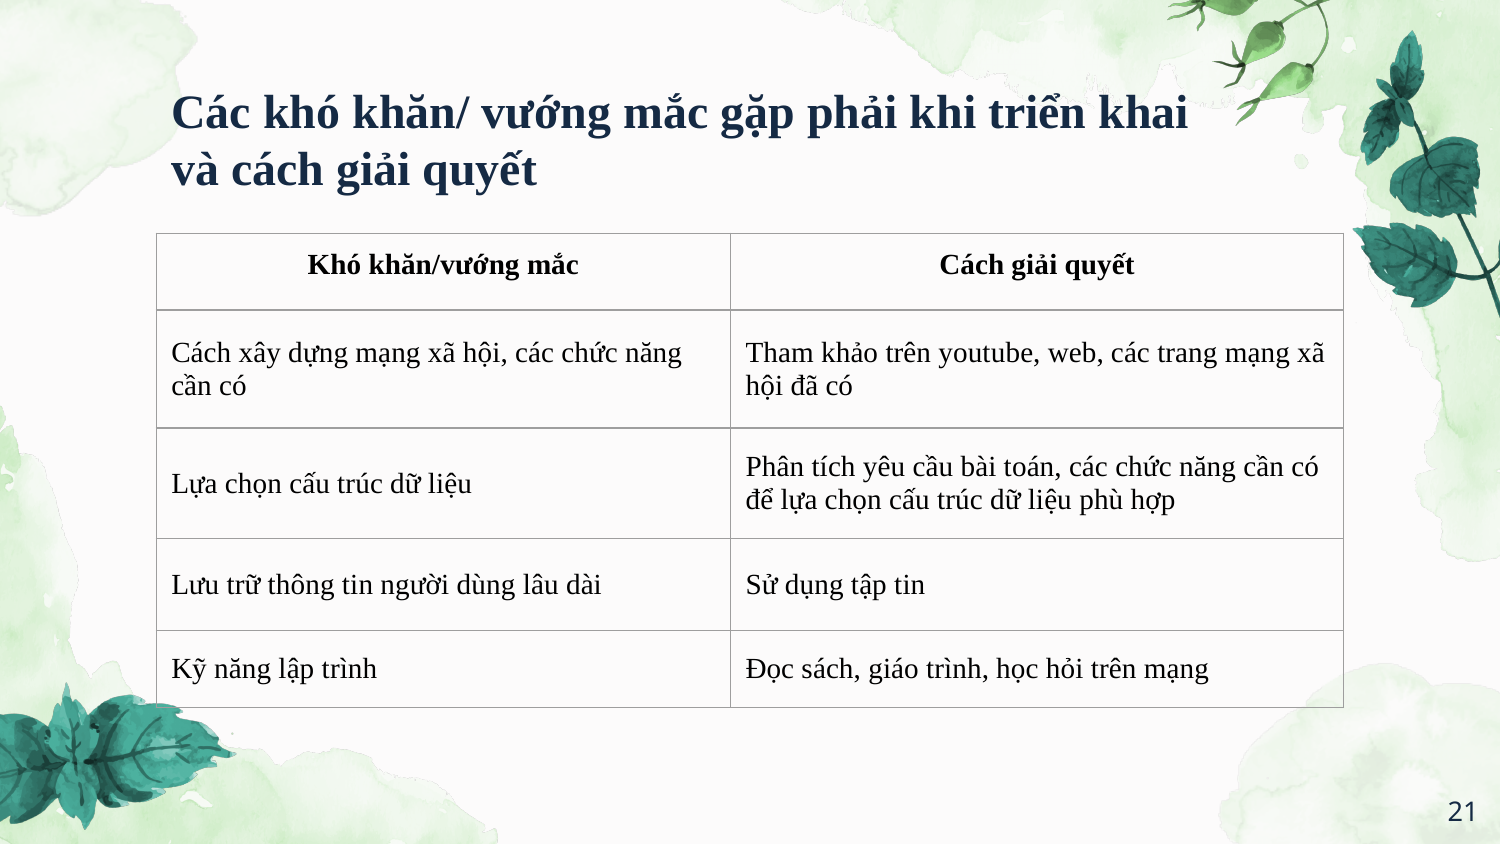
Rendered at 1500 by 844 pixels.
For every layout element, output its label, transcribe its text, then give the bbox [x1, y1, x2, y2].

table_header Khó khăn/vướng mắc [157, 234, 730, 309]
picture [772, 0, 1500, 562]
table_cell Tham khảo trên youtube, web, các trang mạng xã hội đã có [731, 311, 1343, 427]
table_cell Sử dụng tập tin [731, 539, 1343, 630]
table_cell Cách xây dựng mạng xã hội, các chức năng cần có [157, 311, 730, 427]
table_cell Đọc sách, giáo trình, học hỏi trên mạng [731, 631, 1343, 707]
text_box Các khó khăn/ vướng mắc gặp phải khi triển khai và cách giải quyết [156, 65, 1228, 170]
table_cell Lựa chọn cấu trúc dữ liệu [157, 429, 730, 538]
table_cell Kỹ năng lập trình [157, 631, 730, 707]
table_cell Lưu trữ thông tin người dùng lâu dài [157, 539, 730, 630]
table_header Cách giải quyết [731, 234, 1343, 309]
slide_number ‹#› [1403, 779, 1494, 844]
picture [0, 375, 521, 844]
table_cell Phân tích yêu cầu bài toán, các chức năng cần có để lựa chọn cấu trúc dữ liệu phù hợp [731, 429, 1343, 538]
